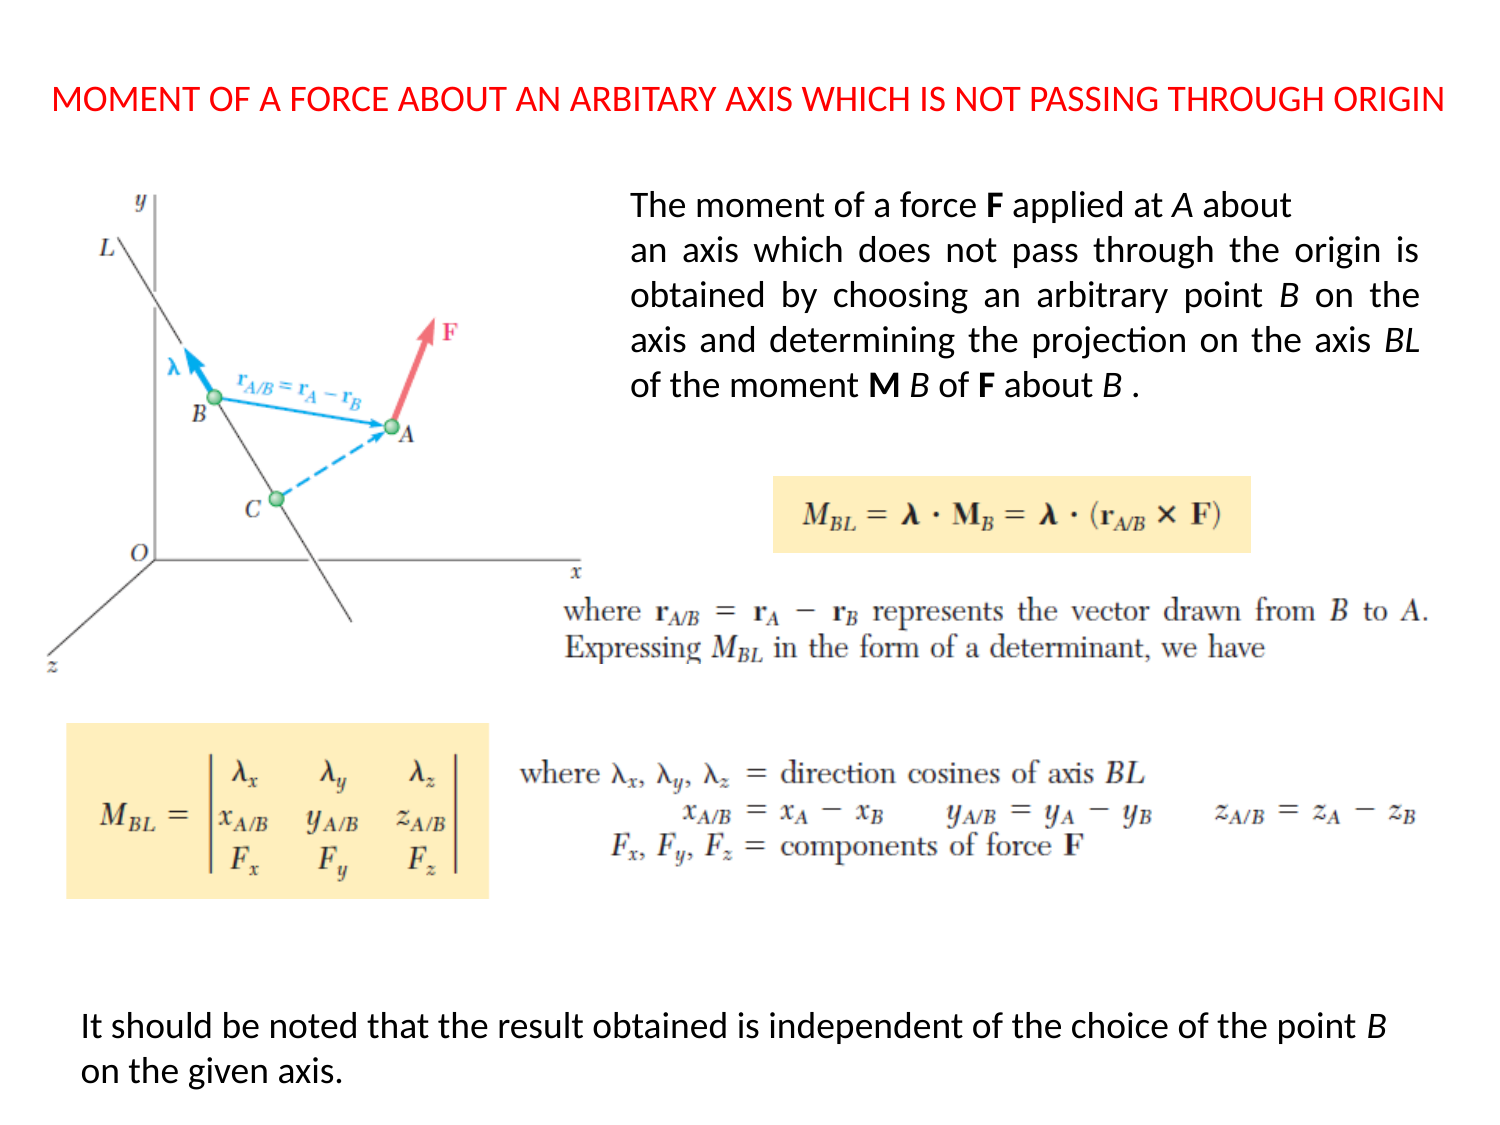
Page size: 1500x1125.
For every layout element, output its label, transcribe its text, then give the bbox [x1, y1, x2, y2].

picture [65, 723, 1471, 899]
text_box MOMENT OF A FORCE ABOUT AN ARBITARY AXIS WHICH IS NOT PASSING THROUGH ORIGIN [36, 66, 1462, 127]
picture [773, 476, 1251, 554]
text_box It should be noted that the result obtained is independent of the choice of the point B on the given axis. [65, 993, 1412, 1099]
text_box The moment of a force F applied at A about an axis which does not pass through the origin is obtained by choosing an arbitrary point B on the axis and determining the projection on the axis BL of the moment M B of F about B . [615, 172, 1436, 413]
picture [41, 184, 1471, 682]
